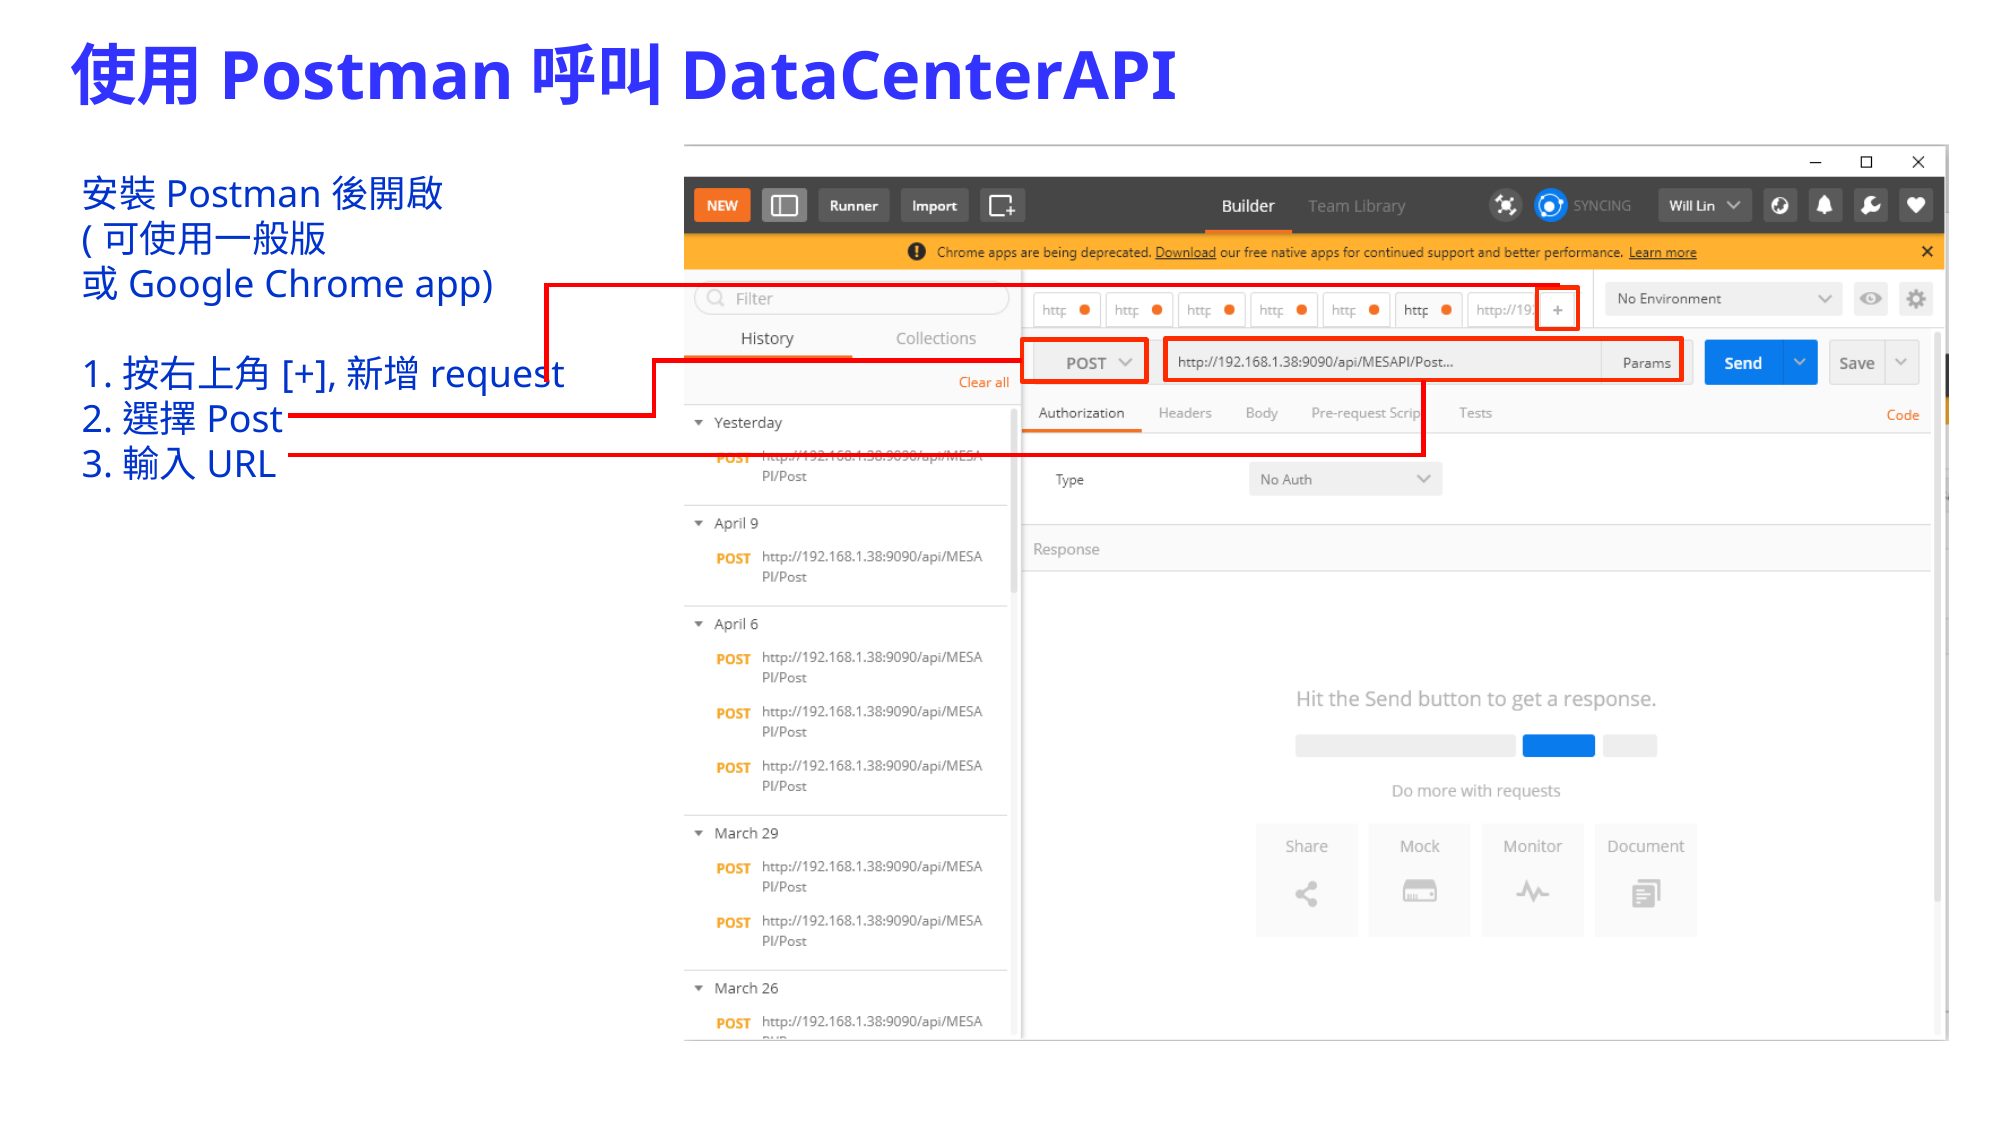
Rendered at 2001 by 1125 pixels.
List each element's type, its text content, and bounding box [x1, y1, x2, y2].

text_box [288, 380, 1424, 455]
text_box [546, 287, 1558, 382]
text_box 安裝Postman後開啟 (可使用一般版 或Google Chrome app) 1.按右上角[+],新增request 2.選擇Post 3.輸入URL [66, 162, 644, 672]
text_box 使用Postman呼叫DataCenterAPI [55, 26, 1292, 131]
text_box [288, 360, 1022, 380]
picture [684, 144, 1949, 1041]
